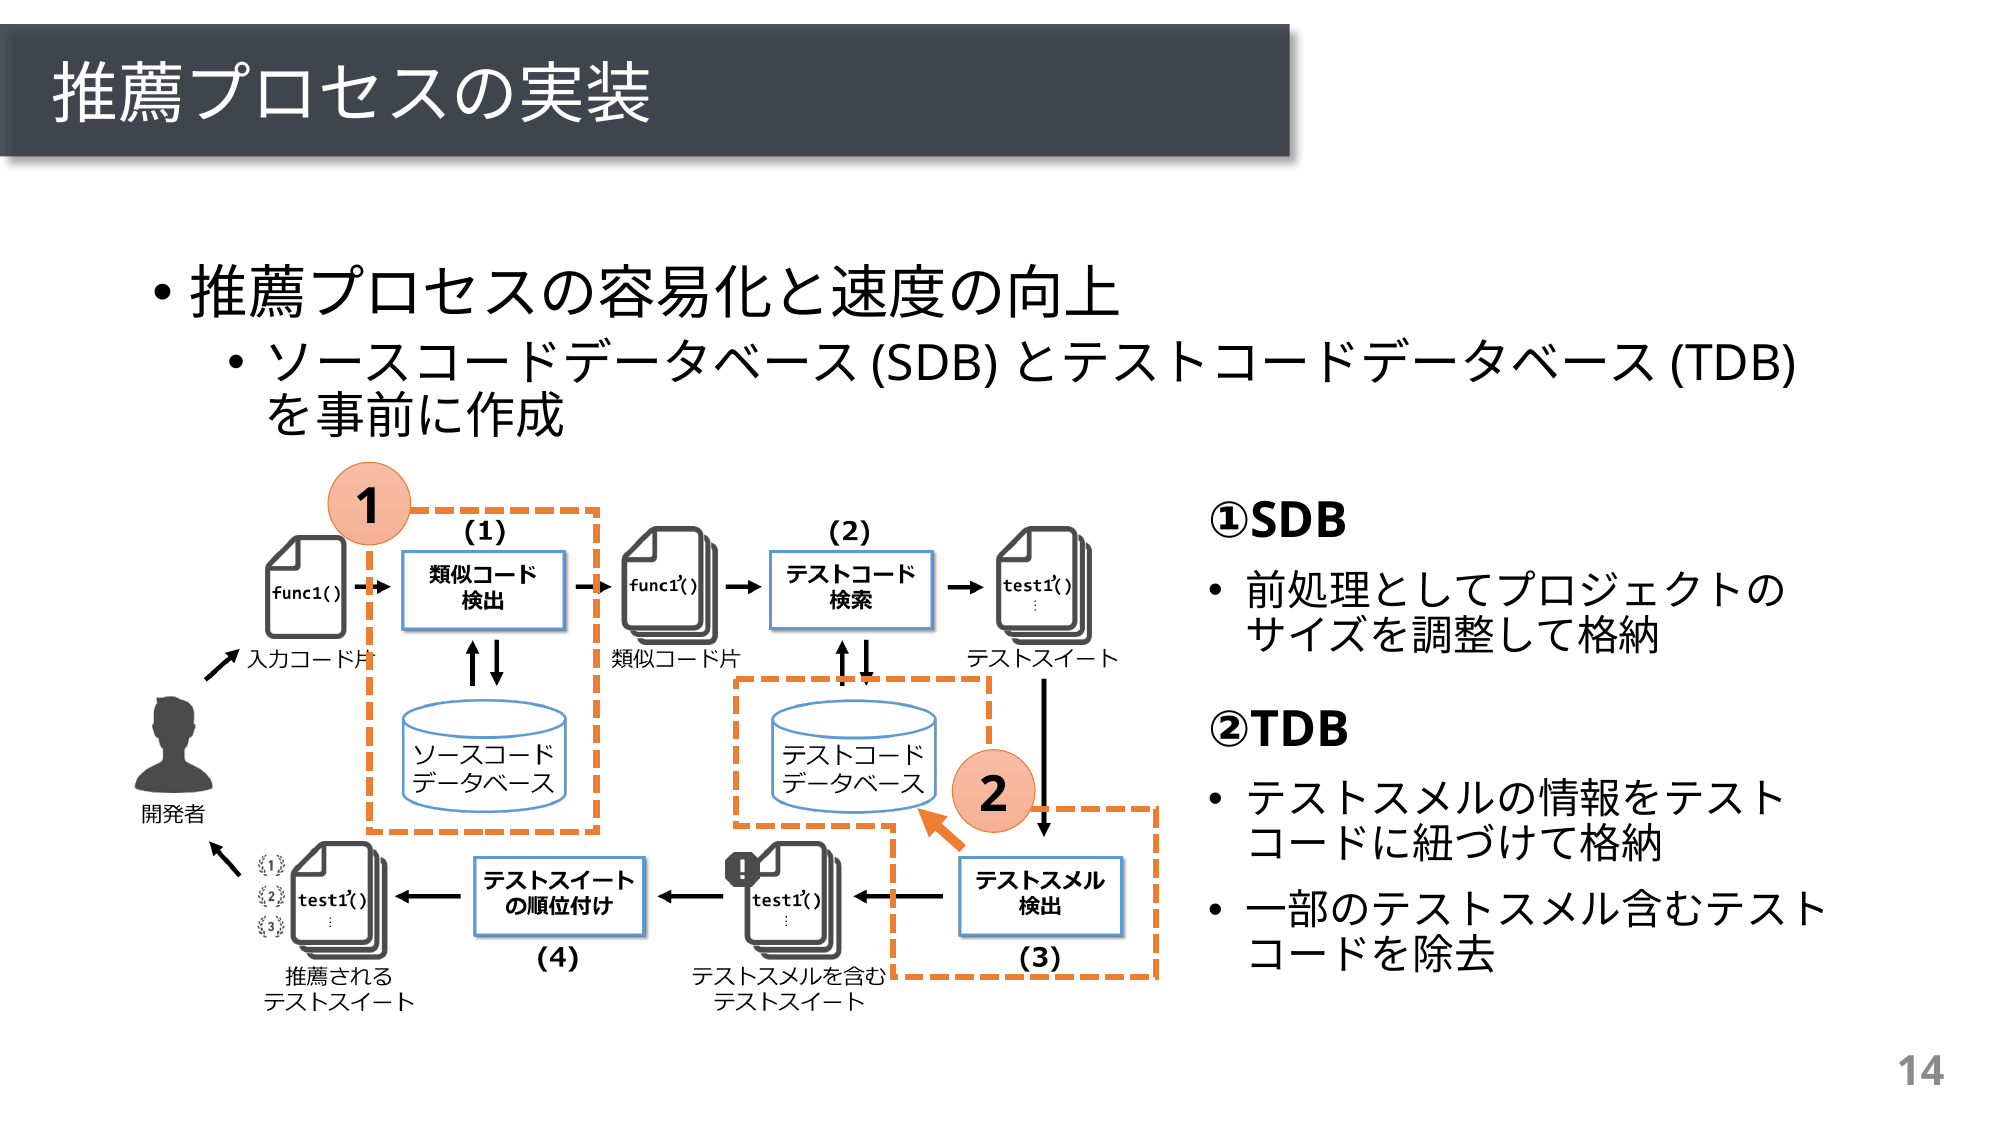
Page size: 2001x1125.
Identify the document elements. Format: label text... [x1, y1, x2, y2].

text_box 1 [327, 461, 412, 510]
title 推薦プロセスの実装 [36, 36, 957, 156]
list 推薦プロセスの容易化と速度の向上 ソースコードデータベース(SDB)とテストコードデータベース(TDB)を事前に作成 [137, 256, 1853, 971]
picture [105, 510, 1131, 1030]
text_box ①SDB 前処理としてプロジェクトの サイズを調整して格納 ②TDB テストスメルの情報をテストコードに紐づけて格納 一部のテストスメル含むテストコードを除去 [1193, 486, 1854, 1037]
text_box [917, 808, 963, 849]
text_box [1131, 808, 1157, 978]
